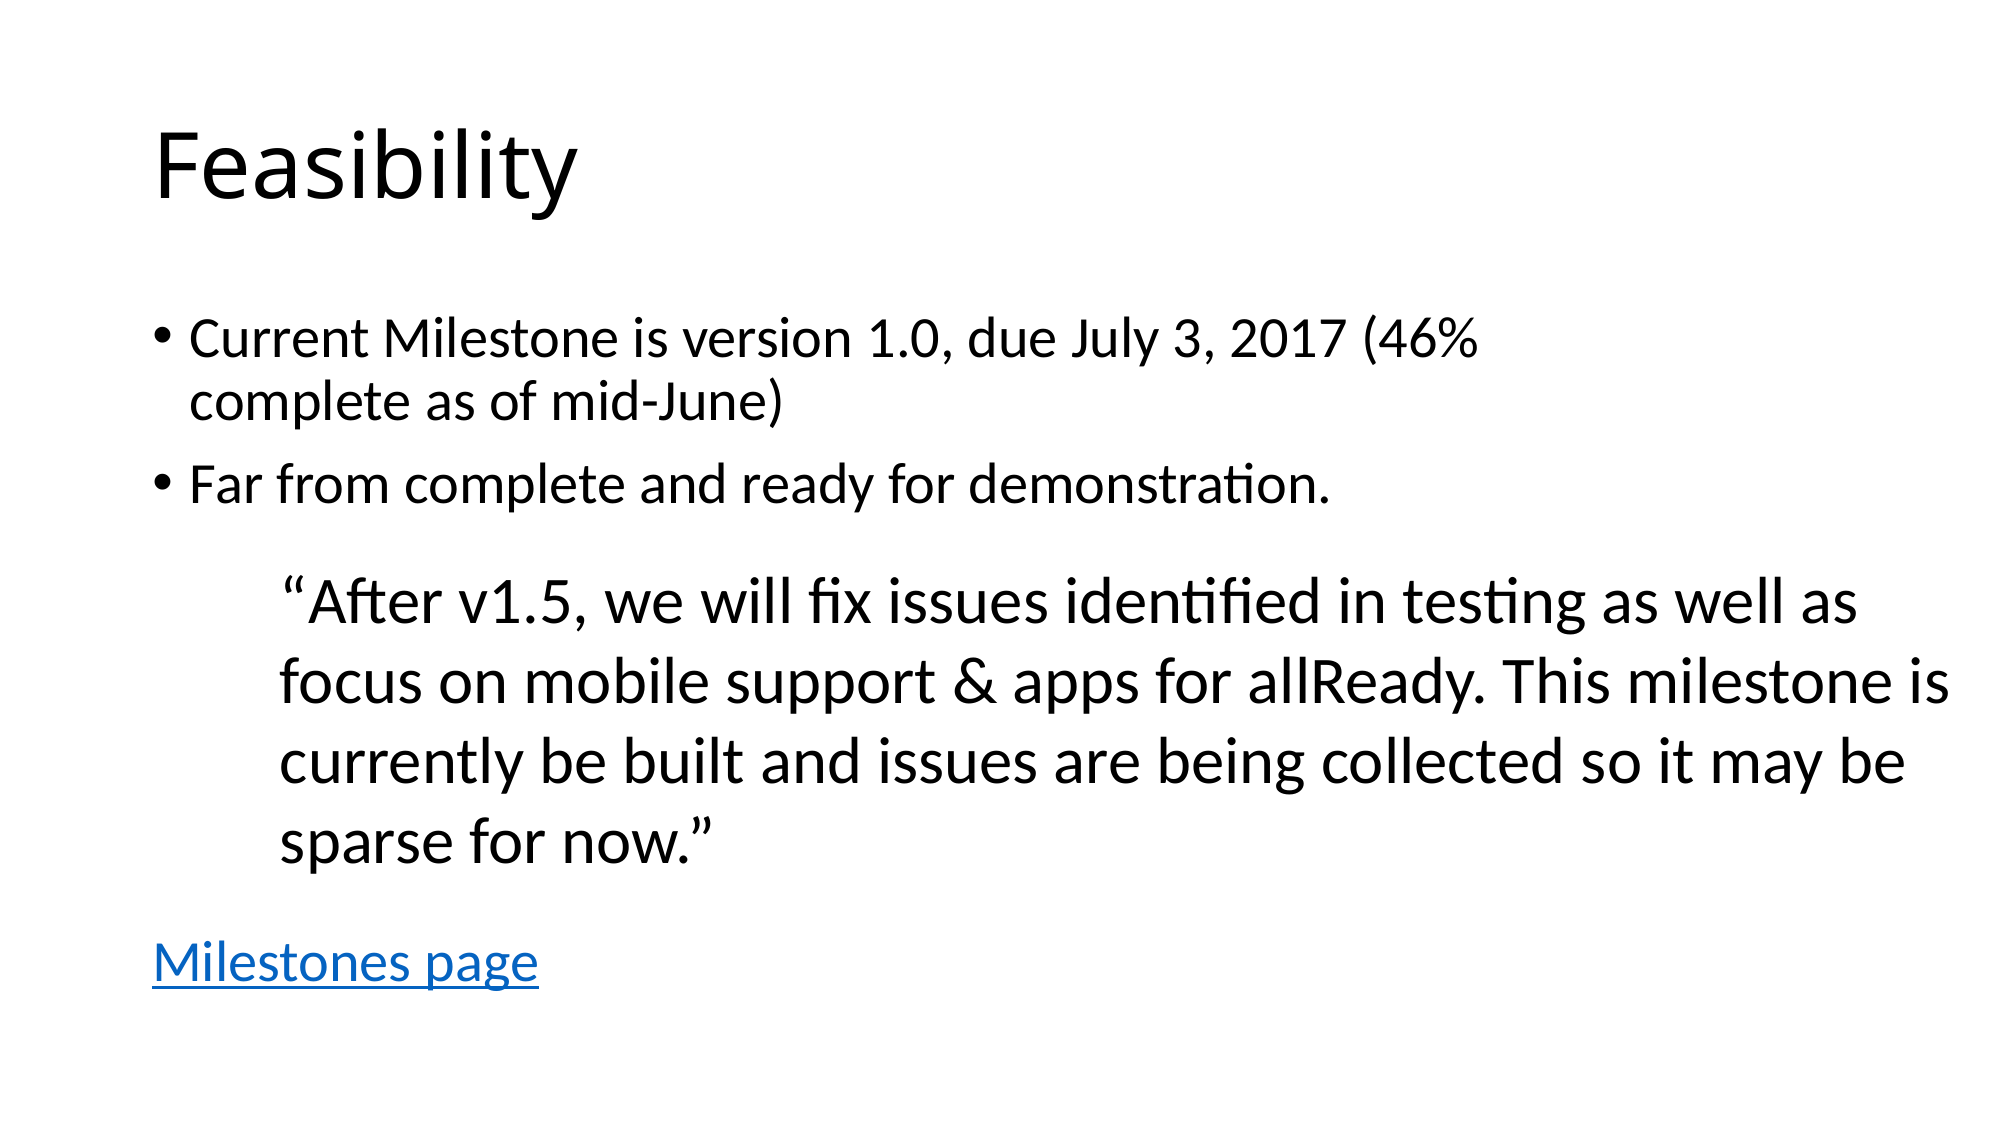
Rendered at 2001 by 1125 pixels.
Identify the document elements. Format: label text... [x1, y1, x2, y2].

text_box “After v1.5, we will fix issues identified in testing as well as focus on mobile support & apps for allReady. This milestone is currently be built and issues are being collected so it may be sparse for now.” [265, 549, 2000, 885]
title Feasibility [137, 59, 1863, 278]
list Current Milestone is version 1.0, due July 3, 2017 (46% complete as of mid-June) Far from complete and ready for demonstration. [137, 299, 1712, 595]
text_box Milestones page [137, 916, 632, 1001]
